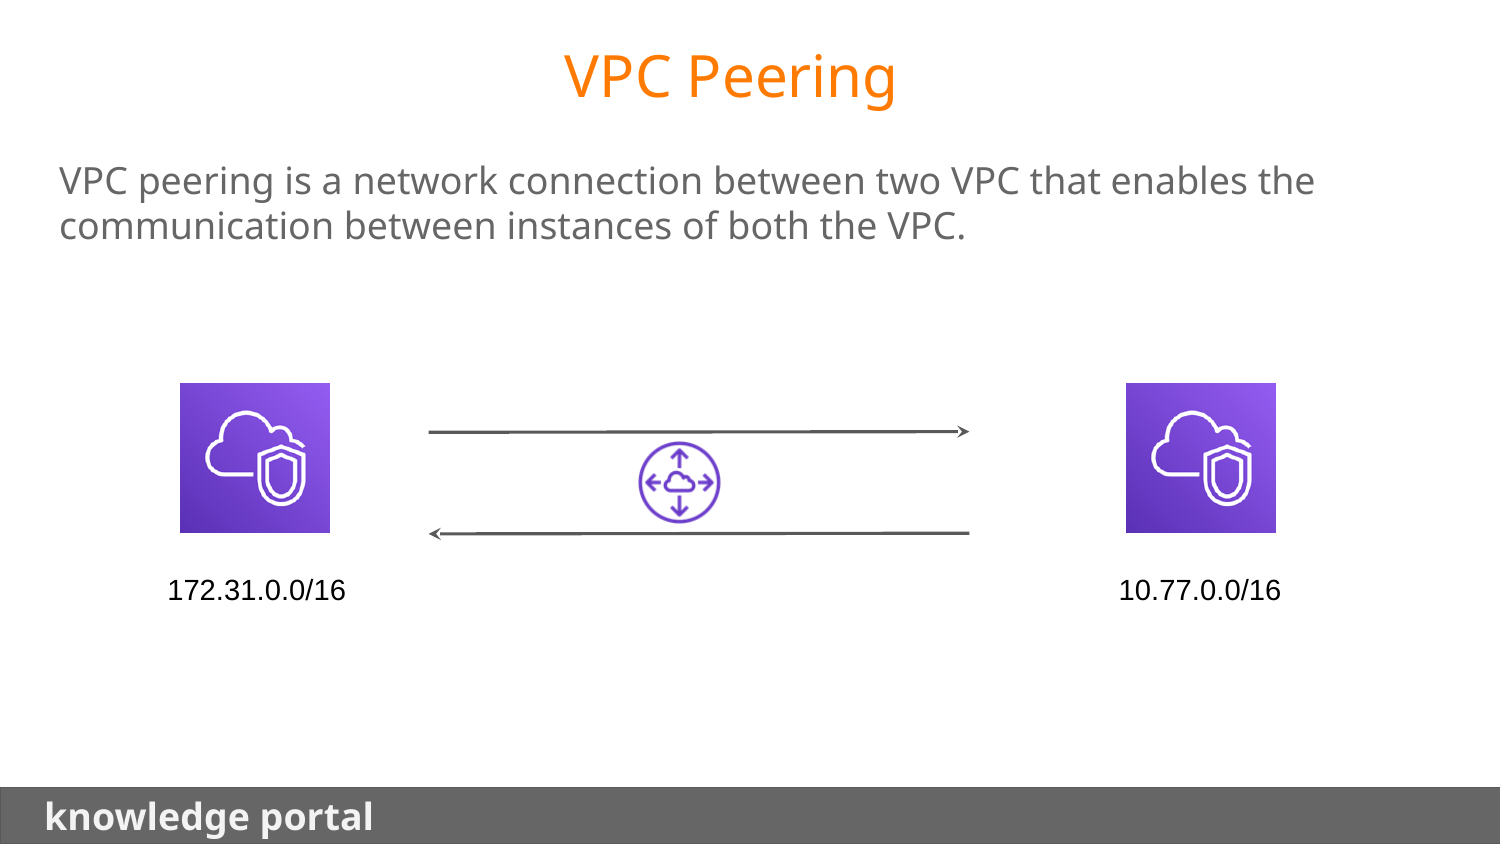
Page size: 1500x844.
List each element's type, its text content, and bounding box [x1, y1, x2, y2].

text_box 10.77.0.0/16 [1103, 556, 1344, 594]
text_box knowledge portal [0, 787, 1500, 844]
picture [636, 439, 723, 526]
text_box VPC peering is a network connection between two VPC that enables the communication between instances of both the VPC. [44, 142, 1396, 652]
picture [1126, 383, 1276, 534]
picture [180, 383, 330, 534]
subtitle VPC Peering [25, 23, 1438, 130]
text_box 172.31.0.0/16 [135, 556, 429, 594]
